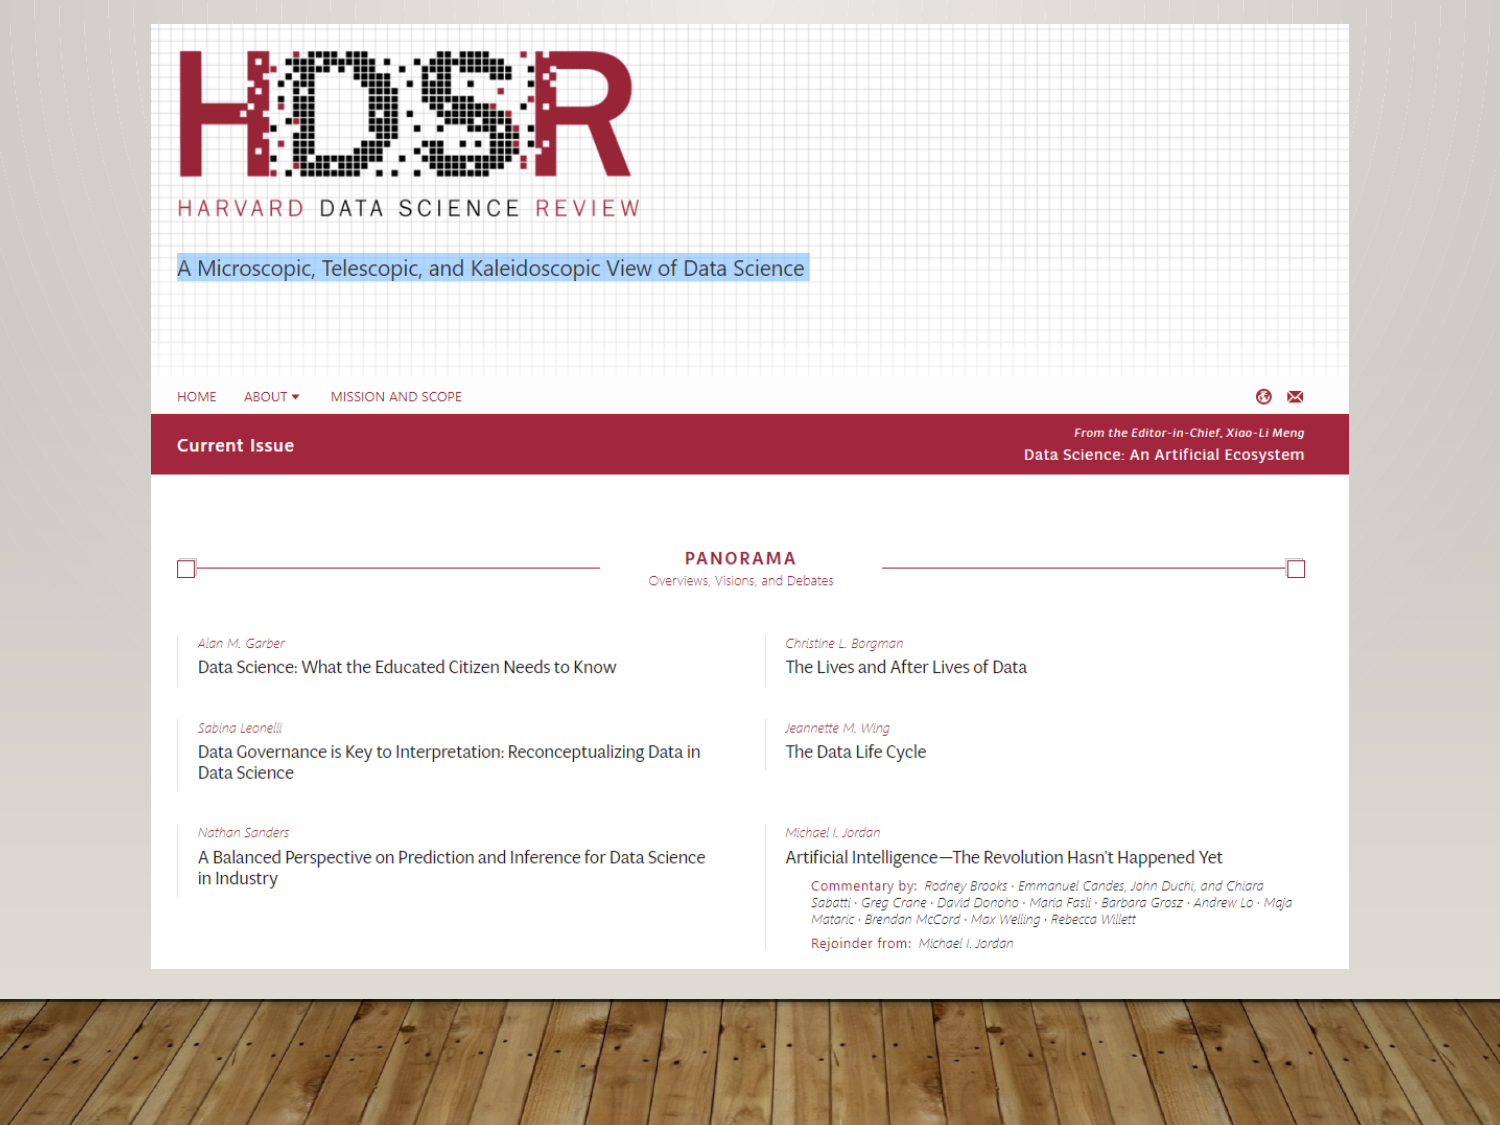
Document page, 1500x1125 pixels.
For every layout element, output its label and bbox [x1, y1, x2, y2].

list [151, 24, 1349, 969]
picture [0, 999, 1500, 1125]
